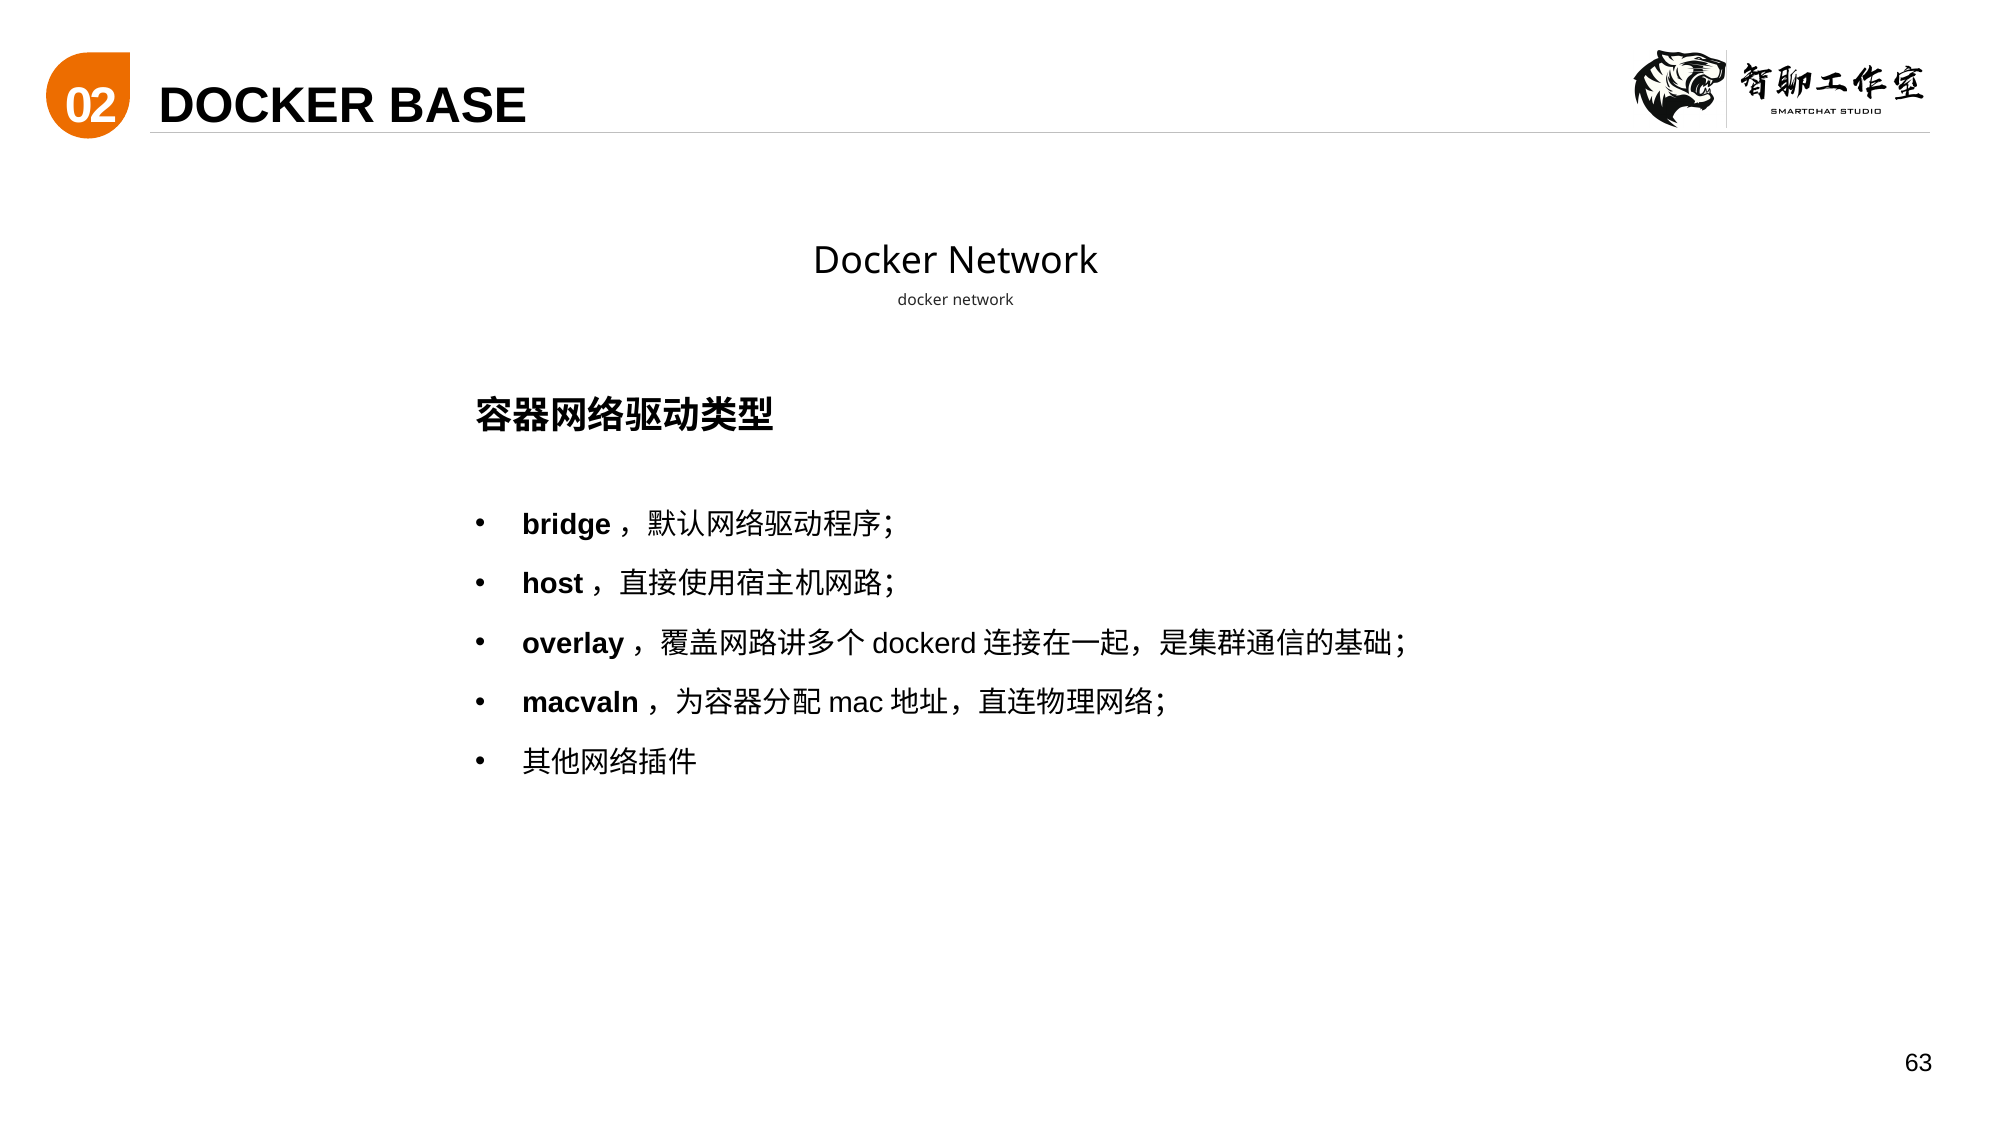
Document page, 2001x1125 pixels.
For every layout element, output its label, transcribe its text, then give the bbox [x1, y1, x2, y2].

text_box DOCKER BASE [143, 47, 543, 141]
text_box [705, 228, 1206, 317]
picture [1633, 47, 1950, 129]
text_box 容器网络驱动类型 bridge，默认网络驱动程序； host，直接使用宿主机网路； overlay，覆盖网路讲多个dockerd连接在一起，是集群通信的基础； macvaln，为容器分配mac地址，直连物理网络； 其他网络插件 [460, 383, 1428, 821]
text_box 02 [49, 47, 132, 141]
